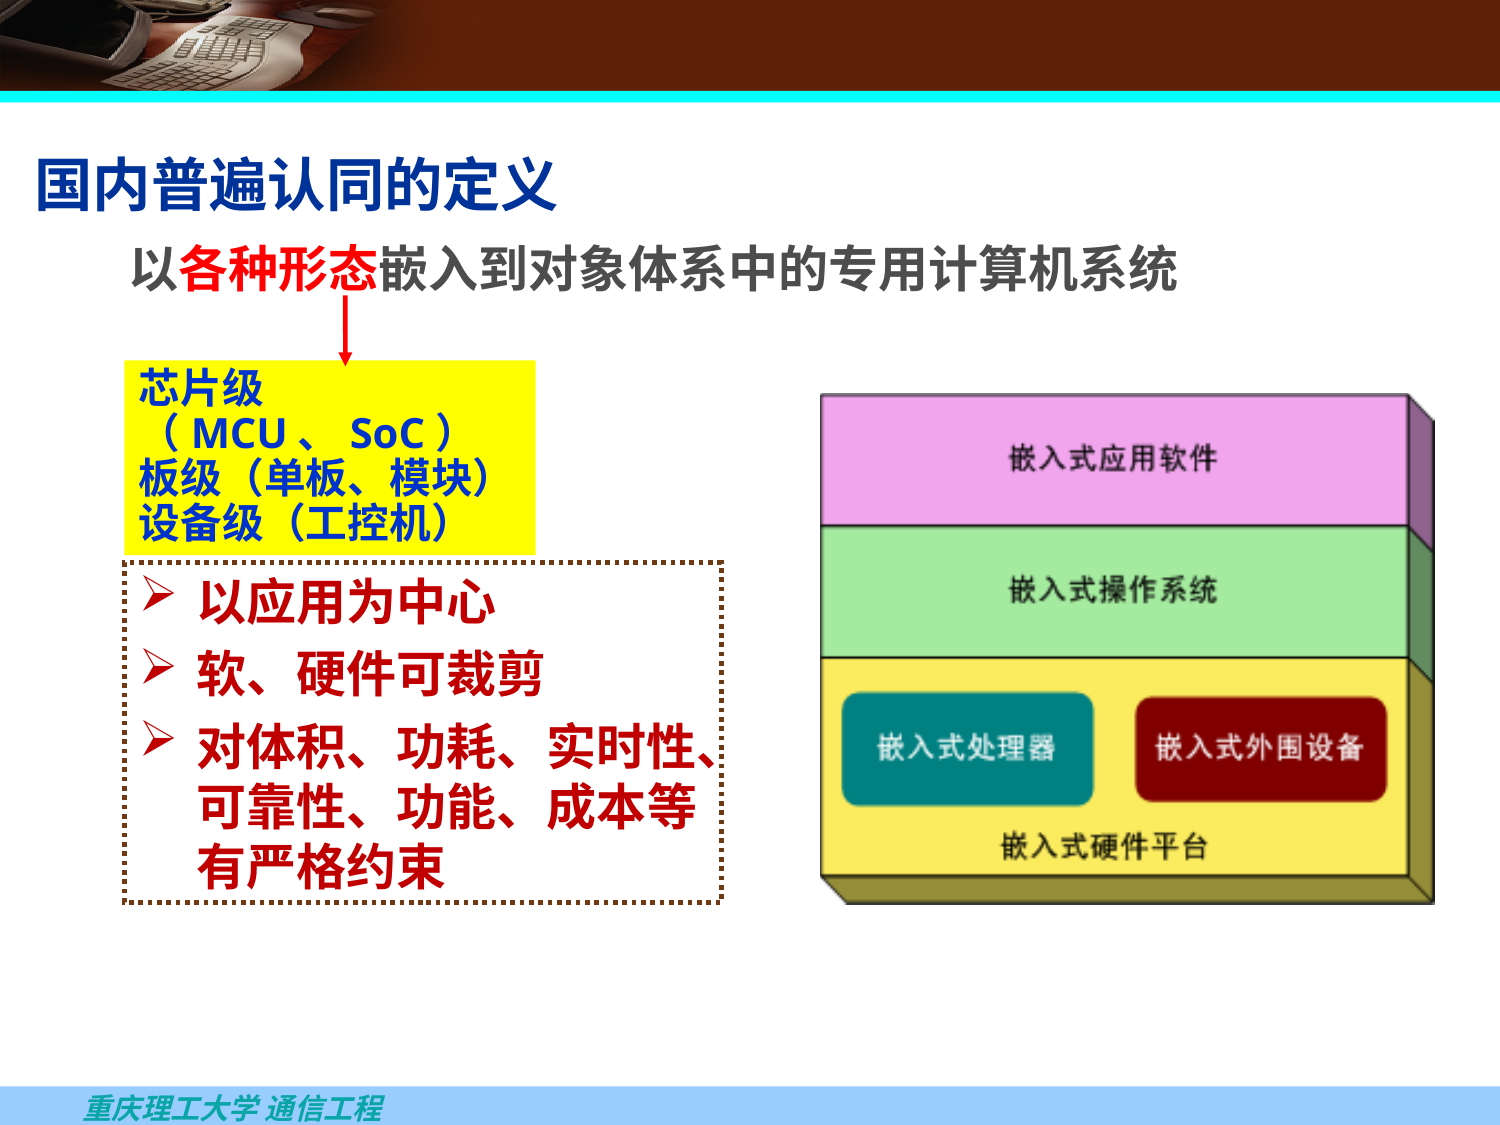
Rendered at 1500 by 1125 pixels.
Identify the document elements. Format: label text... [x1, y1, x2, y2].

text_box [339, 295, 352, 367]
text_box 芯片级（MCU、SoC） 板级（单板、模块） 设备级（工控机） [124, 360, 536, 556]
picture [820, 393, 1435, 905]
picture [0, 0, 1500, 90]
text_box 以应用为中心 软、硬件可裁剪 对体积、功耗、实时性、可靠性、功能、成本等有严格约束 [124, 562, 722, 903]
list 国内普遍认同的定义 以各种形态嵌入到对象体系中的专用计算机系统 [20, 140, 1477, 312]
